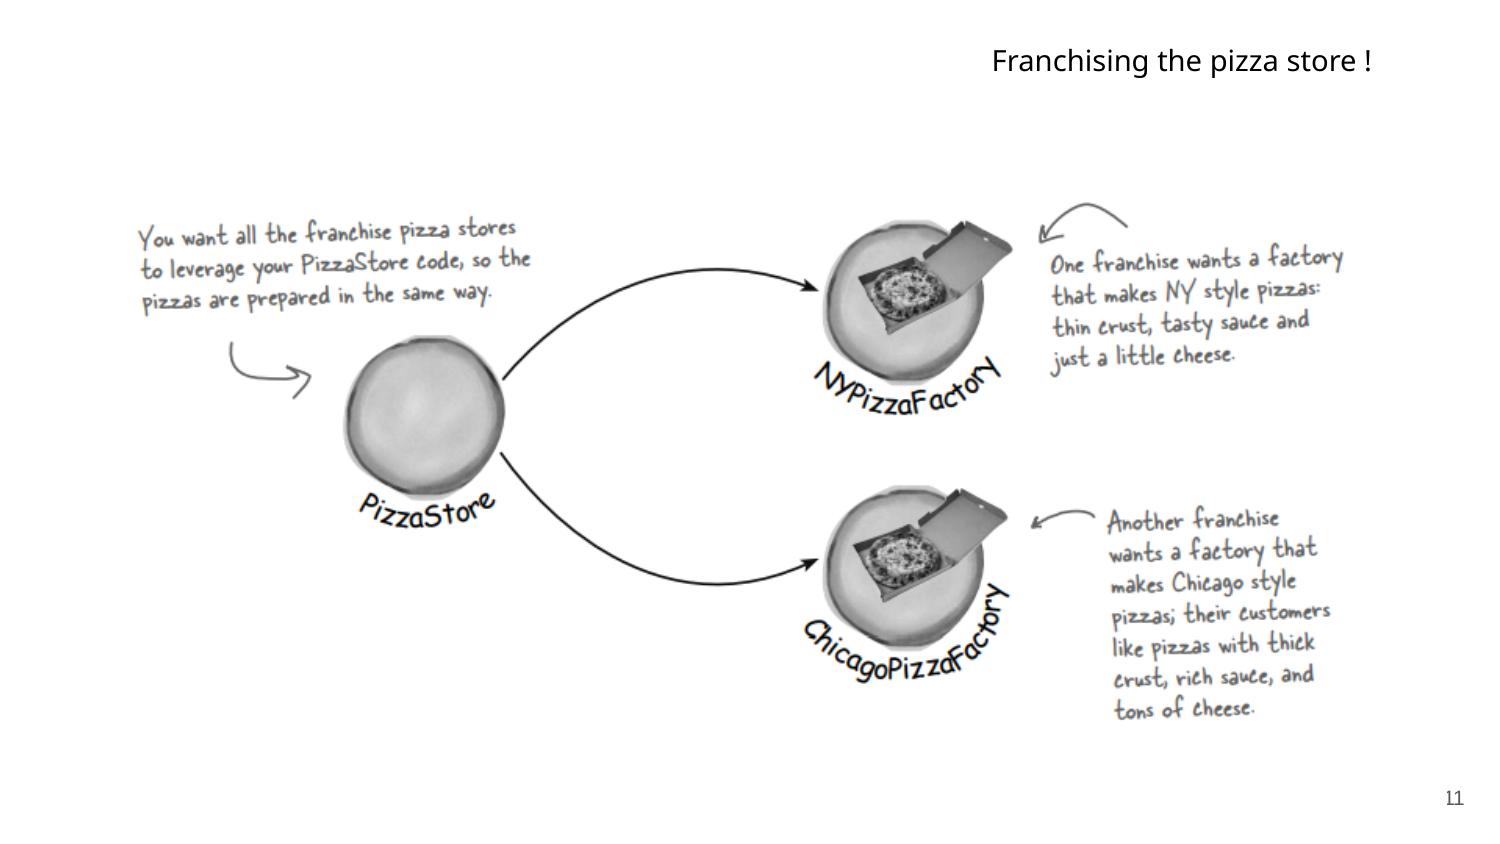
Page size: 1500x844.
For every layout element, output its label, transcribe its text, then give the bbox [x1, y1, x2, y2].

text_box Franchising the pizza store ! [976, 27, 1469, 93]
picture [32, 125, 1448, 821]
slide_number ‹#› [1441, 764, 1480, 830]
